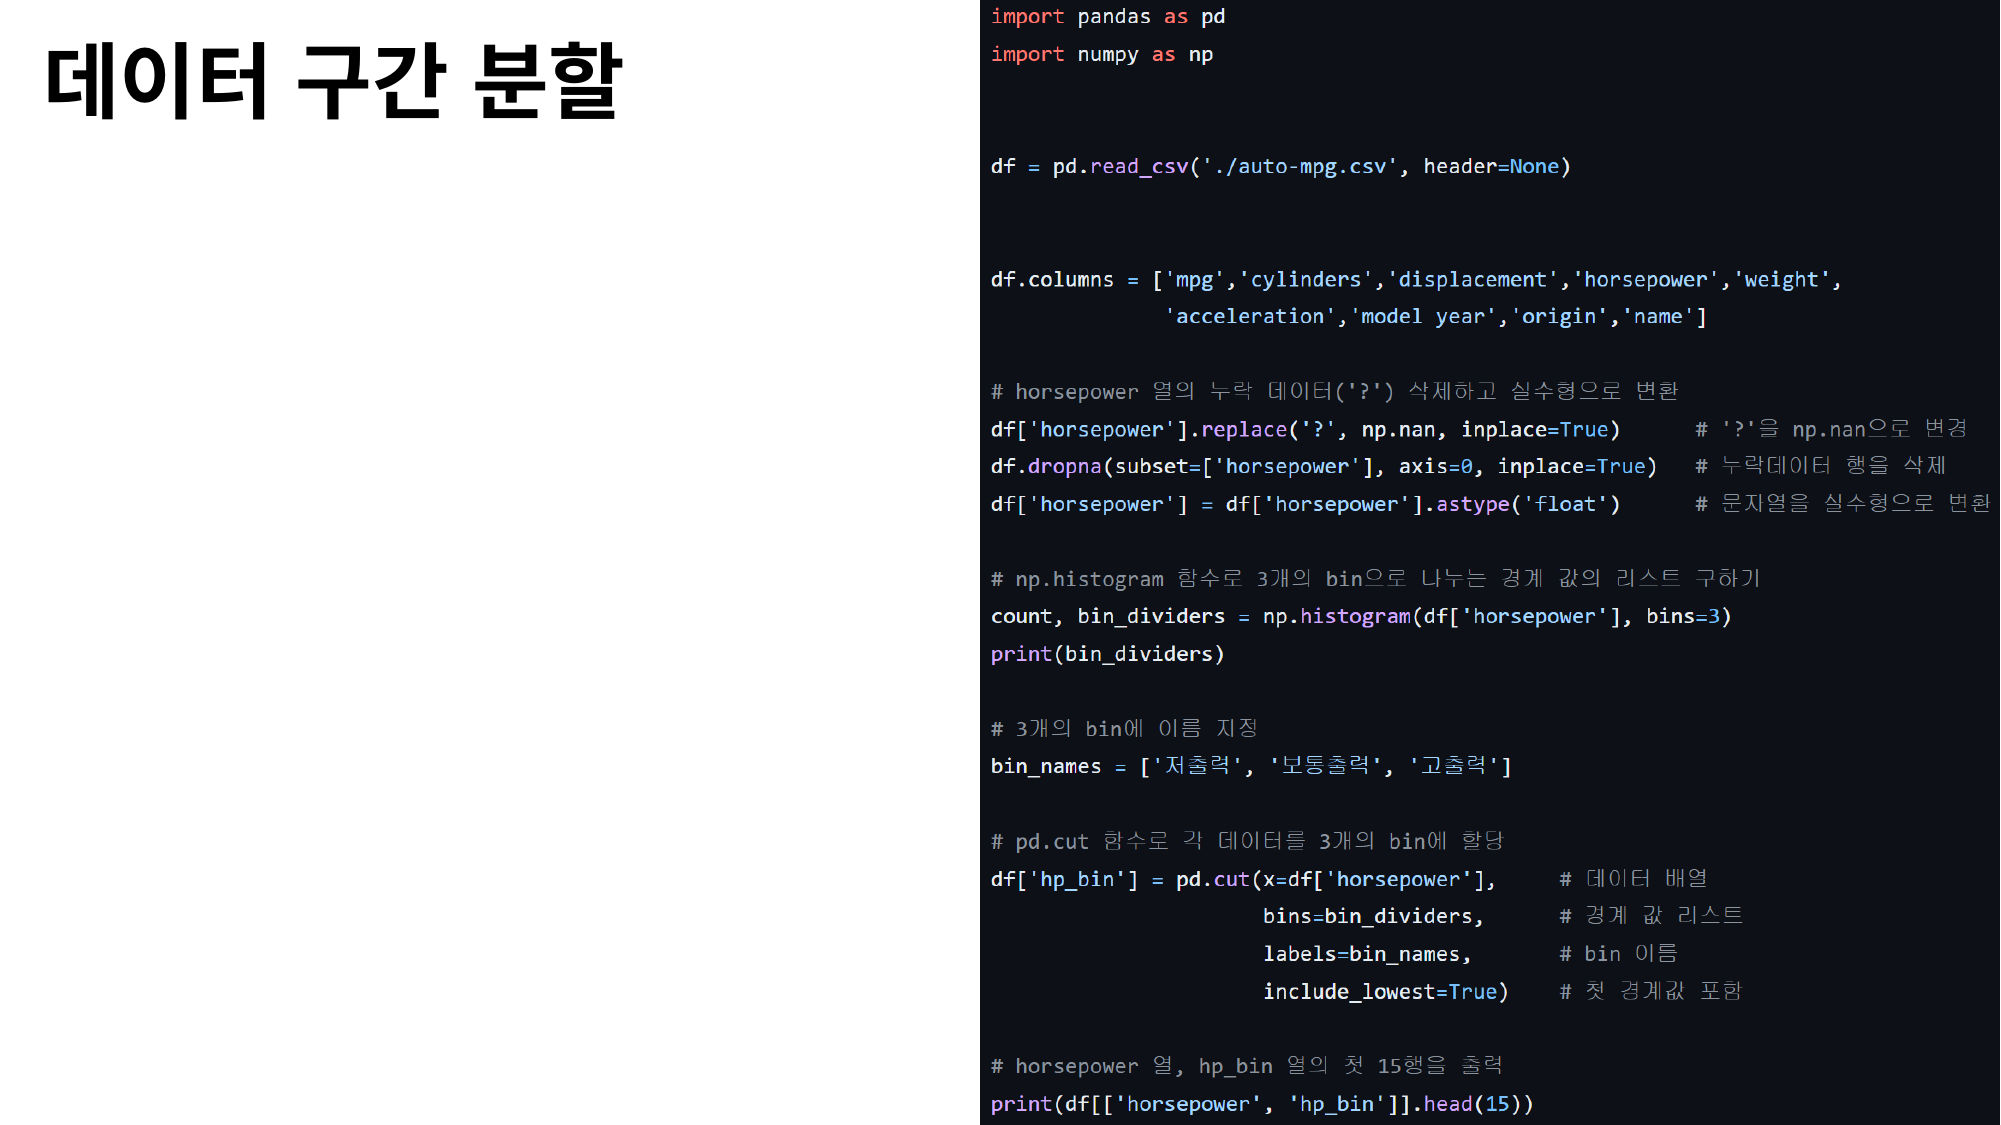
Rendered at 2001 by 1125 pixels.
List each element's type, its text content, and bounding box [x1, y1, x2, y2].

text_box 데이터 구간 분할 [28, 22, 641, 137]
picture [980, 0, 2000, 1125]
